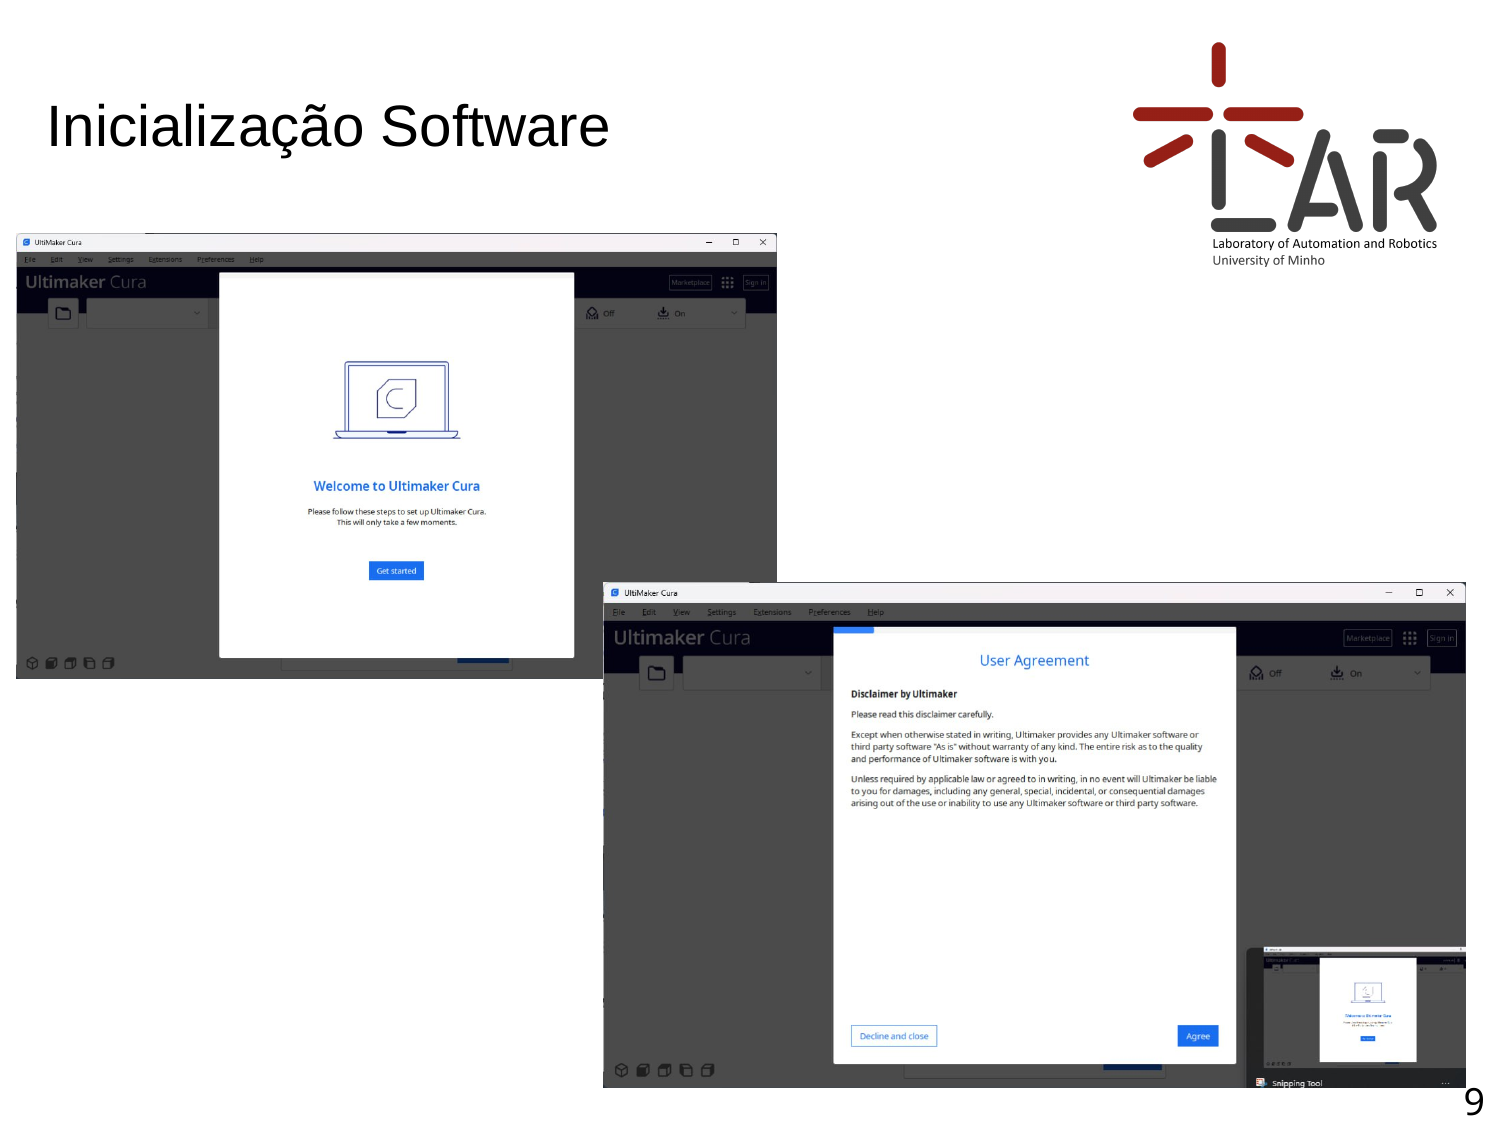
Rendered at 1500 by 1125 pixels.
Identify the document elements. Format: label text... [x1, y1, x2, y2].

picture [16, 233, 1466, 1088]
picture [1133, 42, 1437, 267]
slide_number 9 [1149, 1070, 1500, 1125]
title Inicialização Software [31, 24, 800, 222]
